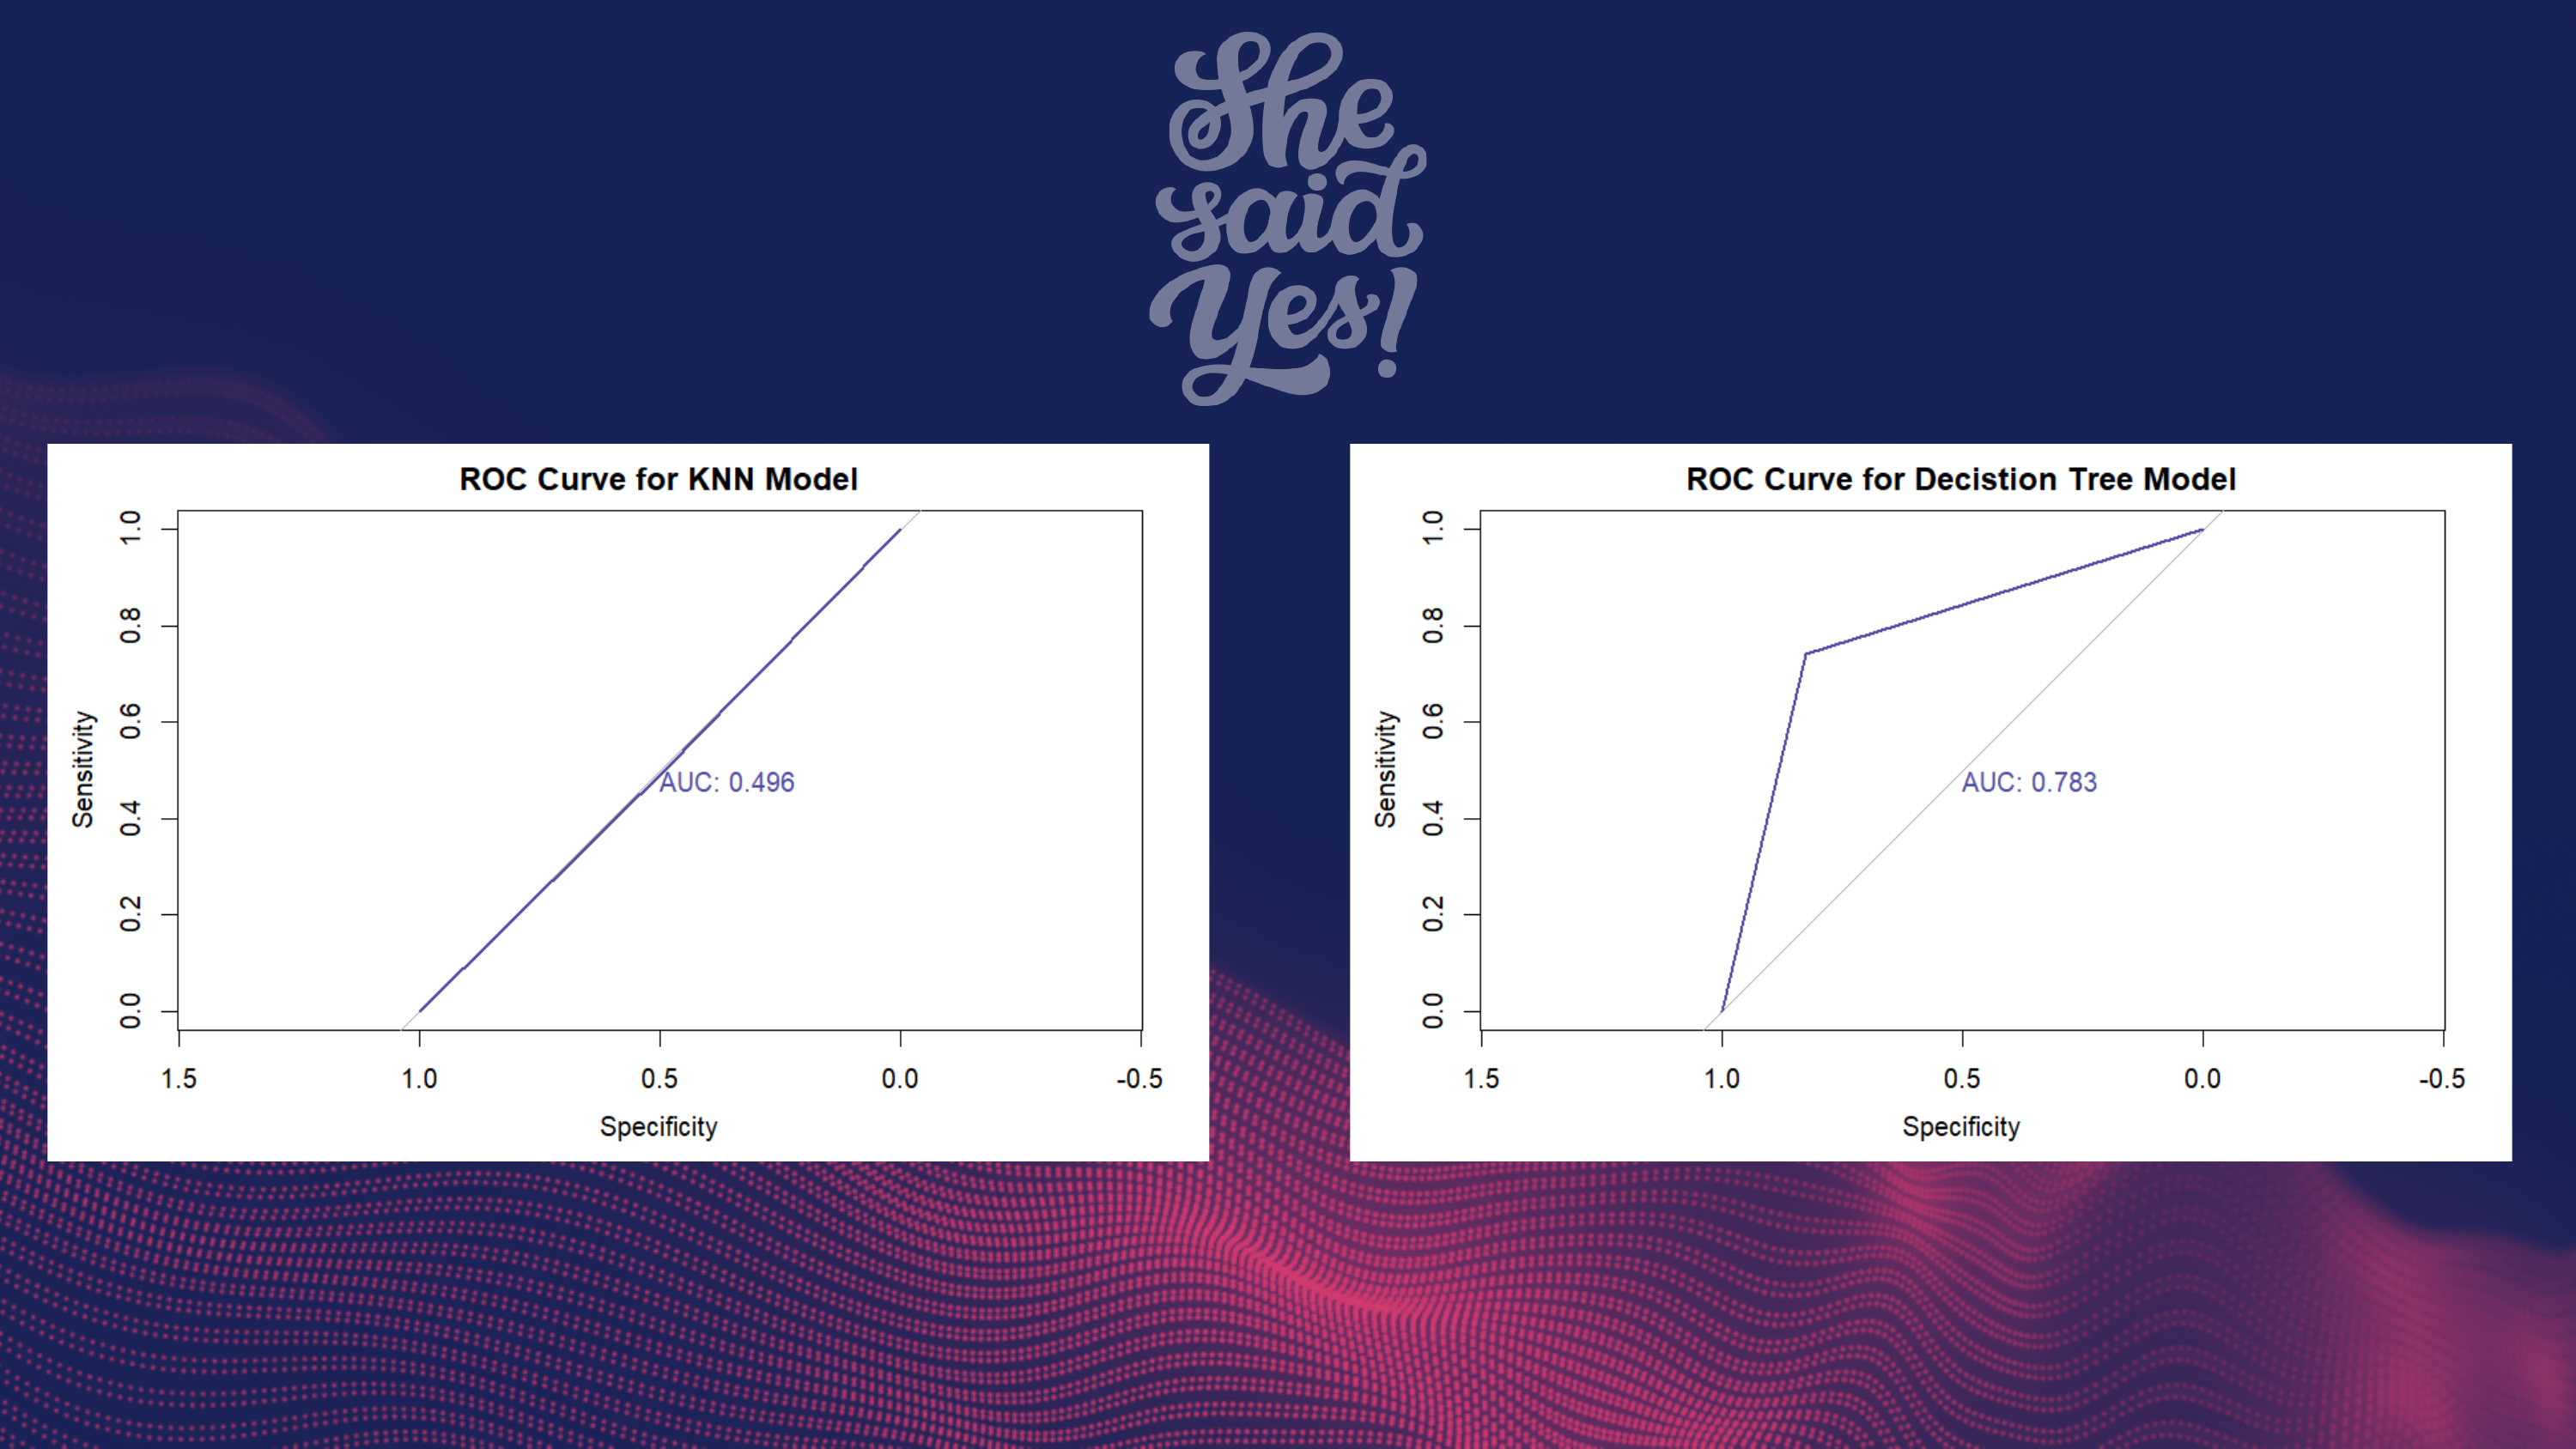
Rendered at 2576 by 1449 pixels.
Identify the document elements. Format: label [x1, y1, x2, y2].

text_box [47, 444, 1210, 1161]
text_box [1149, 32, 1427, 406]
text_box [0, 0, 2576, 1449]
text_box [1350, 444, 2512, 1161]
